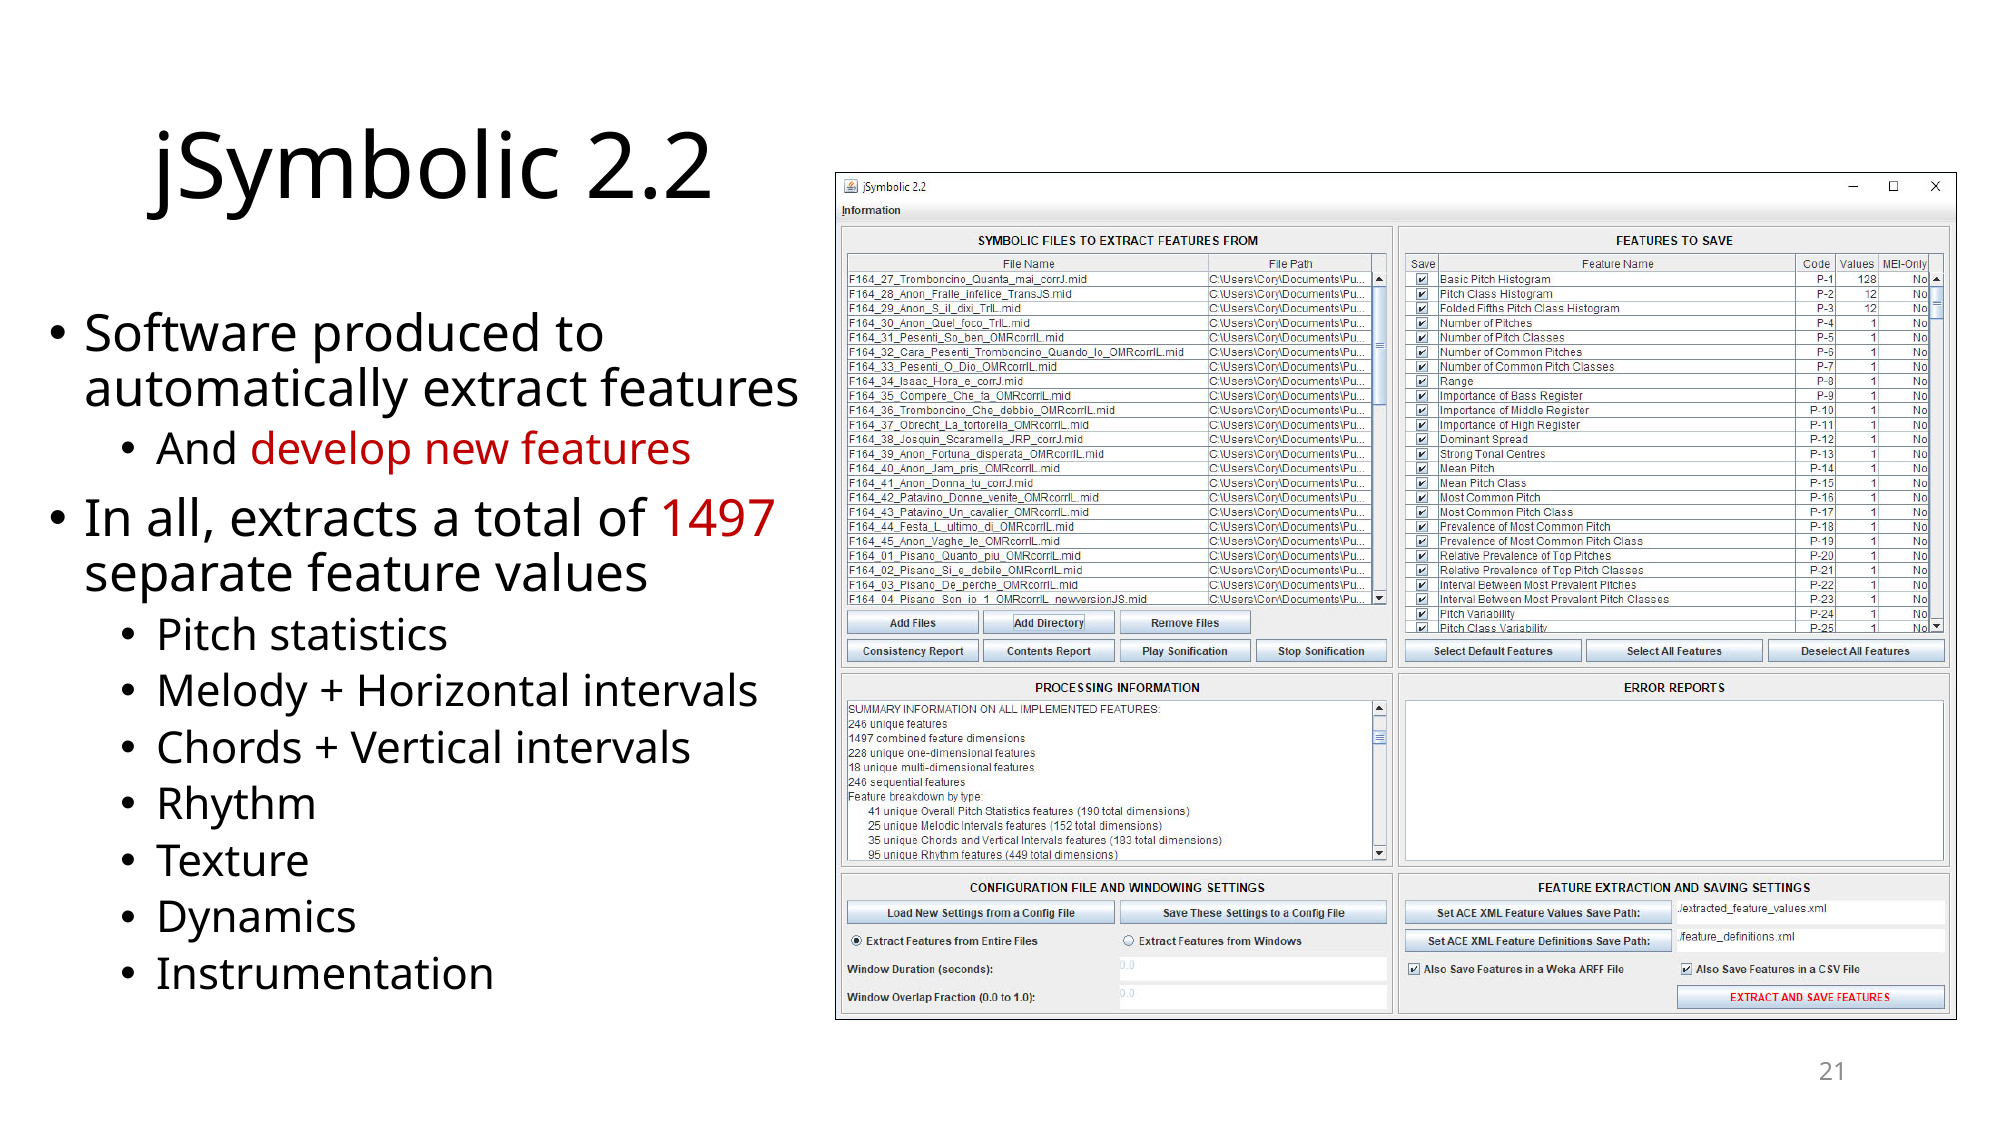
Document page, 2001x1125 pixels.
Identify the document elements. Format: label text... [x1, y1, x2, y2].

list Software produced to automatically extract features And develop new features In all, extracts a total of 1497 separate feature values Pitch statistics Melody + Horizontal intervals Chords + Vertical intervals Rhythm Texture Dynamics Instrumentation [34, 299, 835, 1014]
slide_number 21 [1412, 1042, 1863, 1103]
title jSymbolic 2.2 [137, 59, 1863, 278]
picture [835, 172, 1957, 1020]
